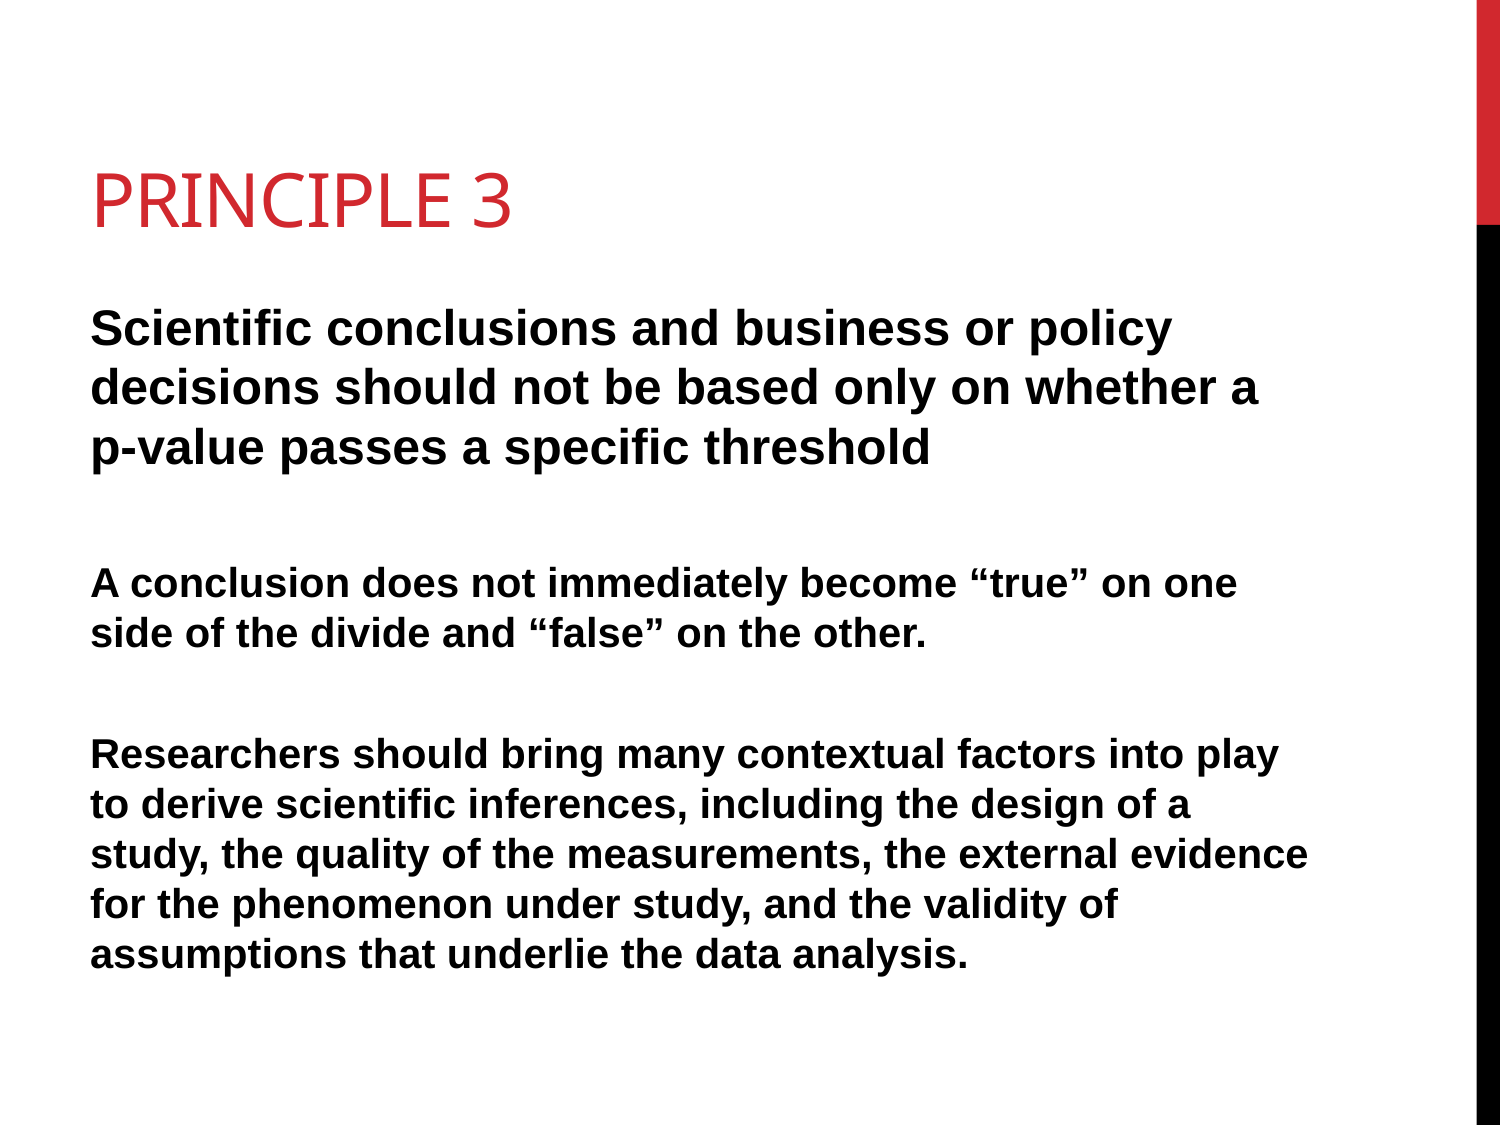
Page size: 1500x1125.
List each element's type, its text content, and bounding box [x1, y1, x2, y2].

list Scientific conclusions and business or policy decisions should not be based only on whether a p-value passes a specific threshold A conclusion does not immediately become “true” on one side of the divide and “false” on the other. Researchers should bring many contextual factors into play to derive scientific inferences, including the design of a study, the quality of the measurements, the external evidence for the phenomenon under study, and the validity of assumptions that underlie the data analysis. [75, 287, 1325, 1005]
title Principle 3 [75, 25, 1025, 250]
